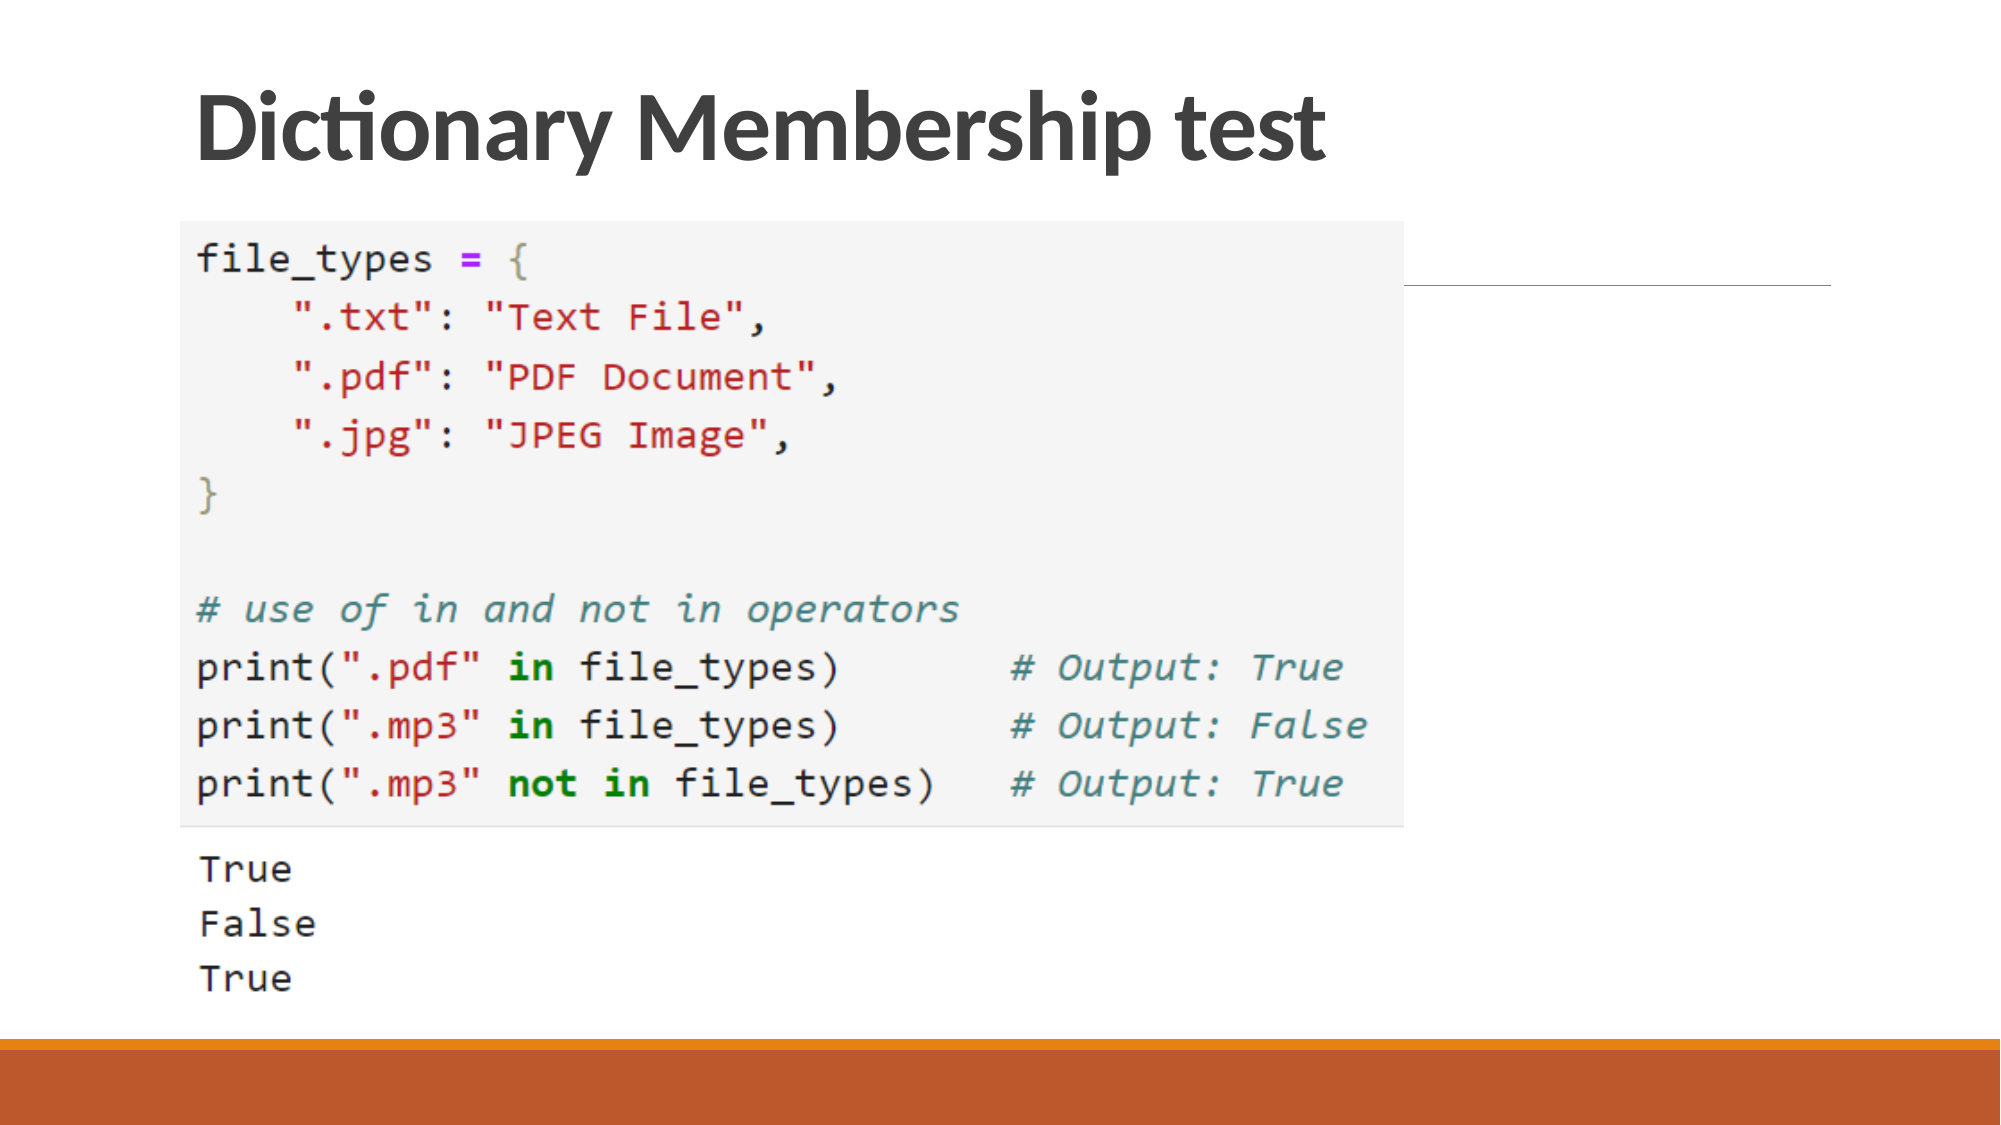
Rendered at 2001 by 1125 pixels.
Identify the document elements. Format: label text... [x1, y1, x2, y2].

title Dictionary Membership test [180, 47, 1830, 189]
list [179, 221, 1404, 1008]
